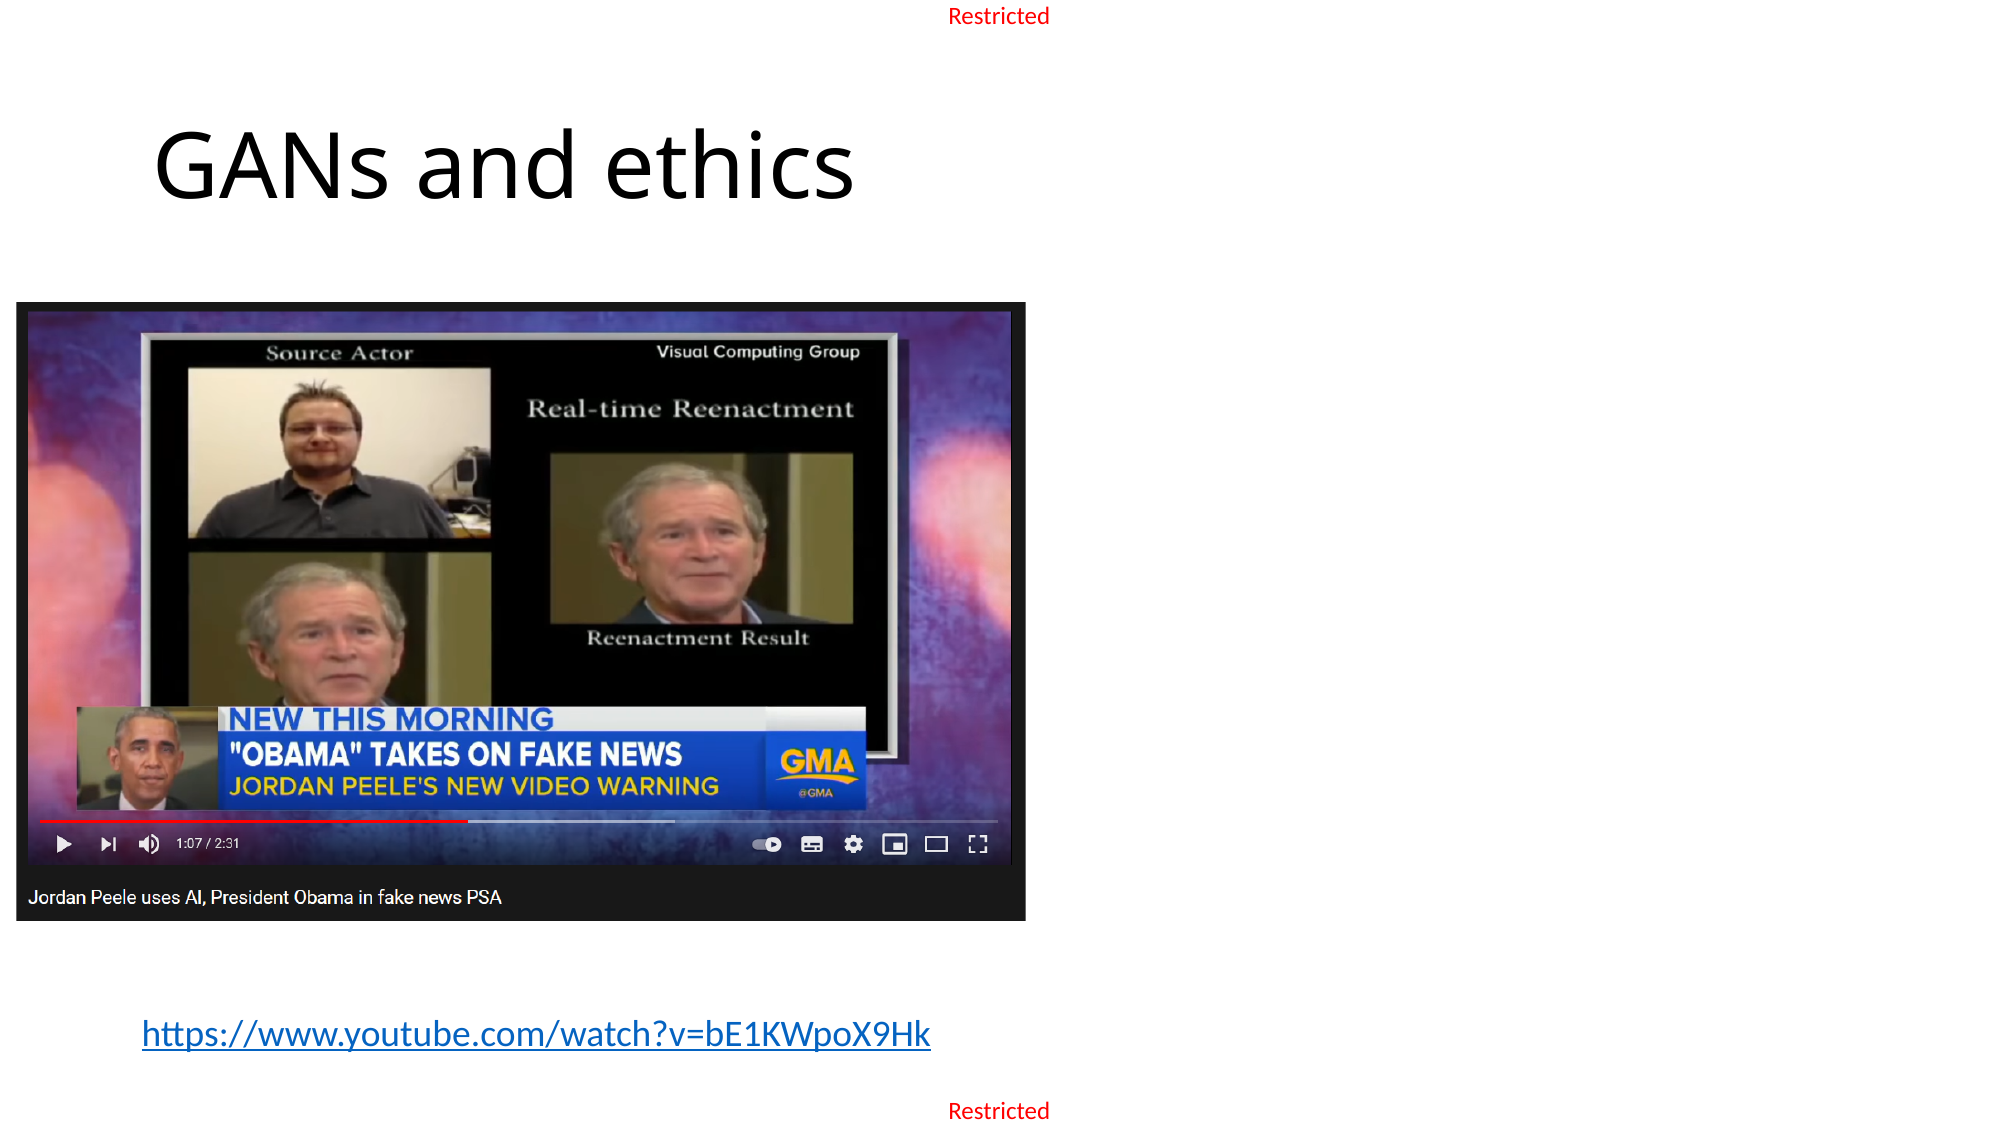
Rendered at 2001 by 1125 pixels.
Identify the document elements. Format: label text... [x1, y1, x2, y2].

text_box https://www.youtube.com/watch?v=bE1KWpoX9Hk [126, 1001, 949, 1061]
picture [16, 302, 1026, 921]
title GANs and ethics [137, 59, 1863, 278]
